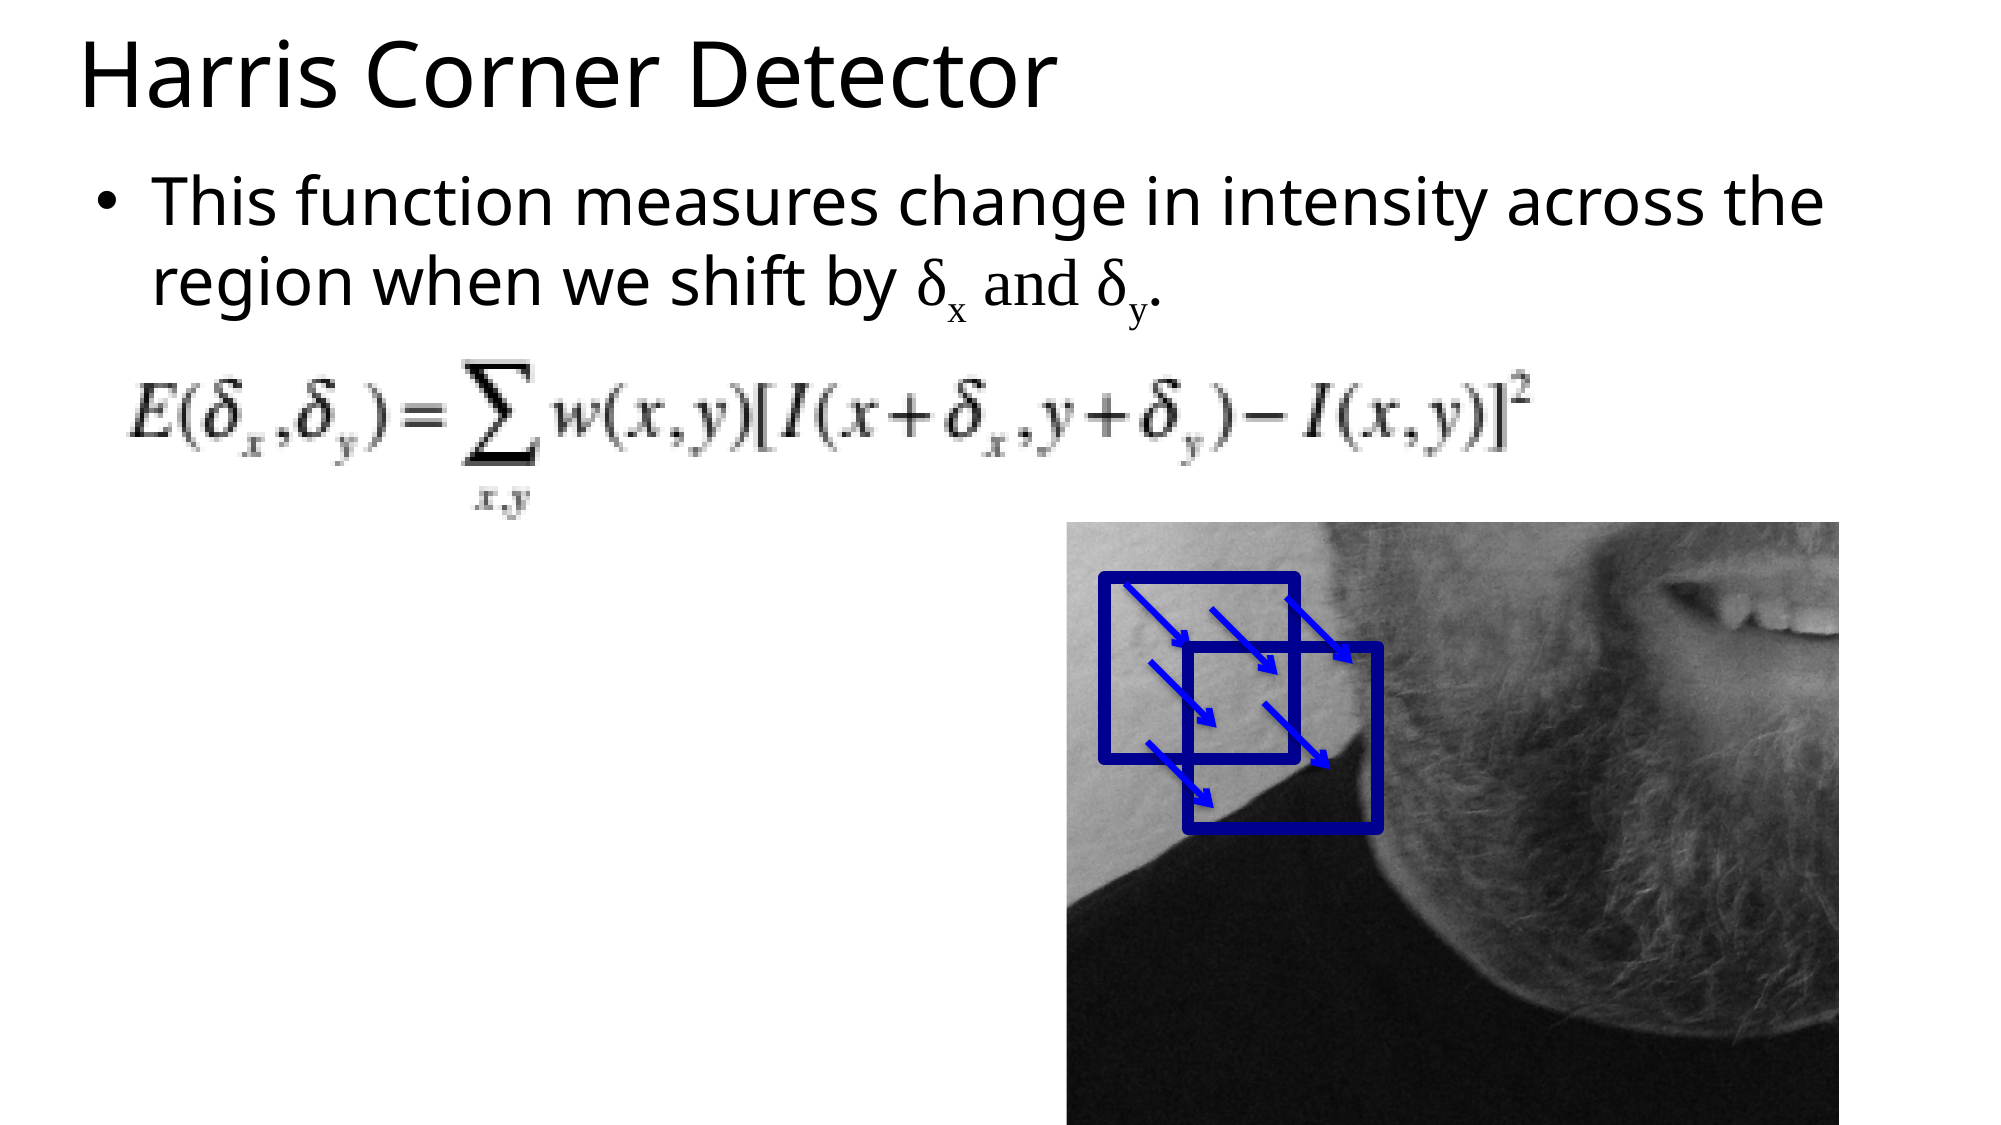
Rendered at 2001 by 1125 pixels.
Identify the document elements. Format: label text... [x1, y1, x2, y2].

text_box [1263, 702, 1331, 770]
title Harris Corner Detector [62, 29, 1953, 205]
picture [1066, 521, 1840, 1125]
list This function measures change in intensity across the region when we shift by δx and δy. [80, 151, 1881, 345]
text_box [117, 345, 1545, 526]
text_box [1124, 583, 1192, 651]
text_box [1210, 608, 1278, 676]
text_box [1146, 741, 1215, 809]
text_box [1149, 660, 1217, 729]
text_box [1285, 596, 1353, 665]
